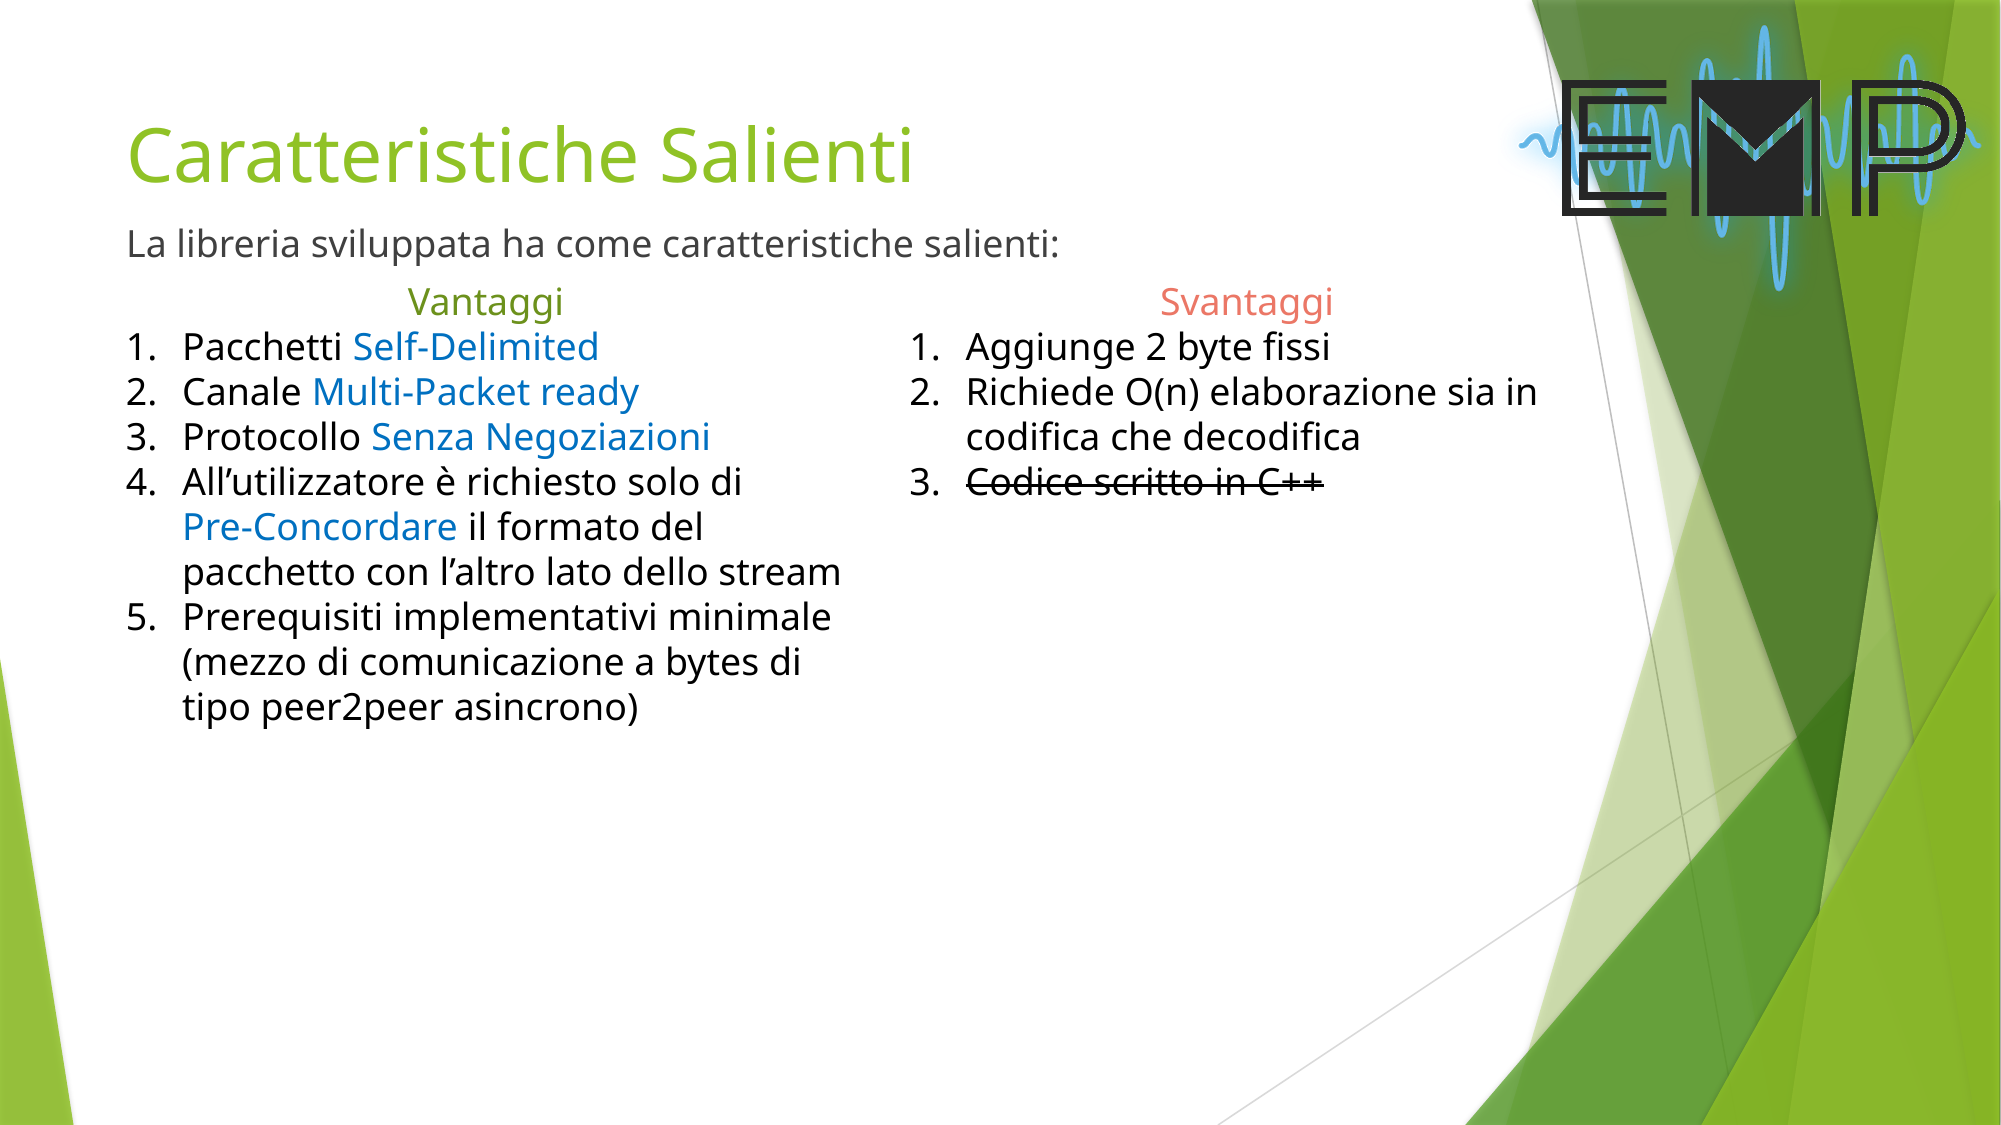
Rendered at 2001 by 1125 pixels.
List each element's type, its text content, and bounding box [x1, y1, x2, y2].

picture [1497, 0, 2000, 317]
list La libreria sviluppata ha come caratteristiche salienti: [111, 212, 1493, 292]
text_box Svantaggi Aggiunge 2 byte fissi Richiede O(n) elaborazione sia in codifica che decodifica Codice scritto in C++ [894, 270, 1600, 511]
title Caratteristiche Salienti [111, 99, 1493, 212]
text_box Vantaggi Pacchetti Self-Delimited Canale Multi-Packet ready Protocollo Senza Negoziazioni All’utilizzatore è richiesto solo di Pre-Concordare il formato del pacchetto con l’altro lato dello stream Prerequisiti implementativi minimale (mezzo di comunicazione a bytes di tipo peer2peer asincrono) [111, 270, 861, 736]
